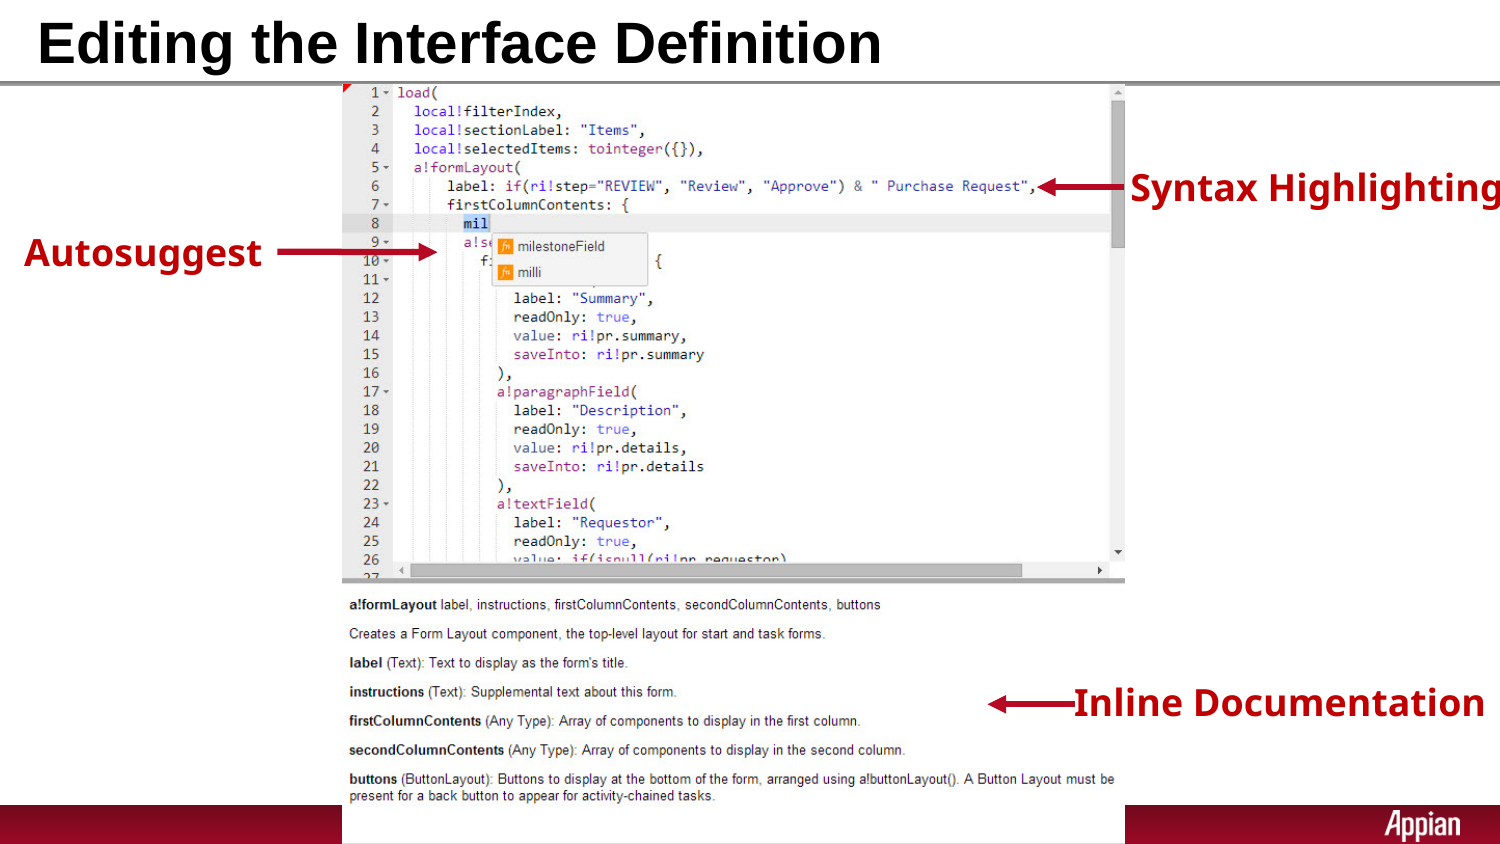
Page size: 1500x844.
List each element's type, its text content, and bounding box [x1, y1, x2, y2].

picture [342, 84, 1126, 844]
title Editing the Interface Definition [29, 0, 1461, 82]
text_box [1036, 156, 1500, 218]
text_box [12, 221, 438, 283]
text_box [987, 671, 1489, 733]
picture [1384, 810, 1460, 842]
